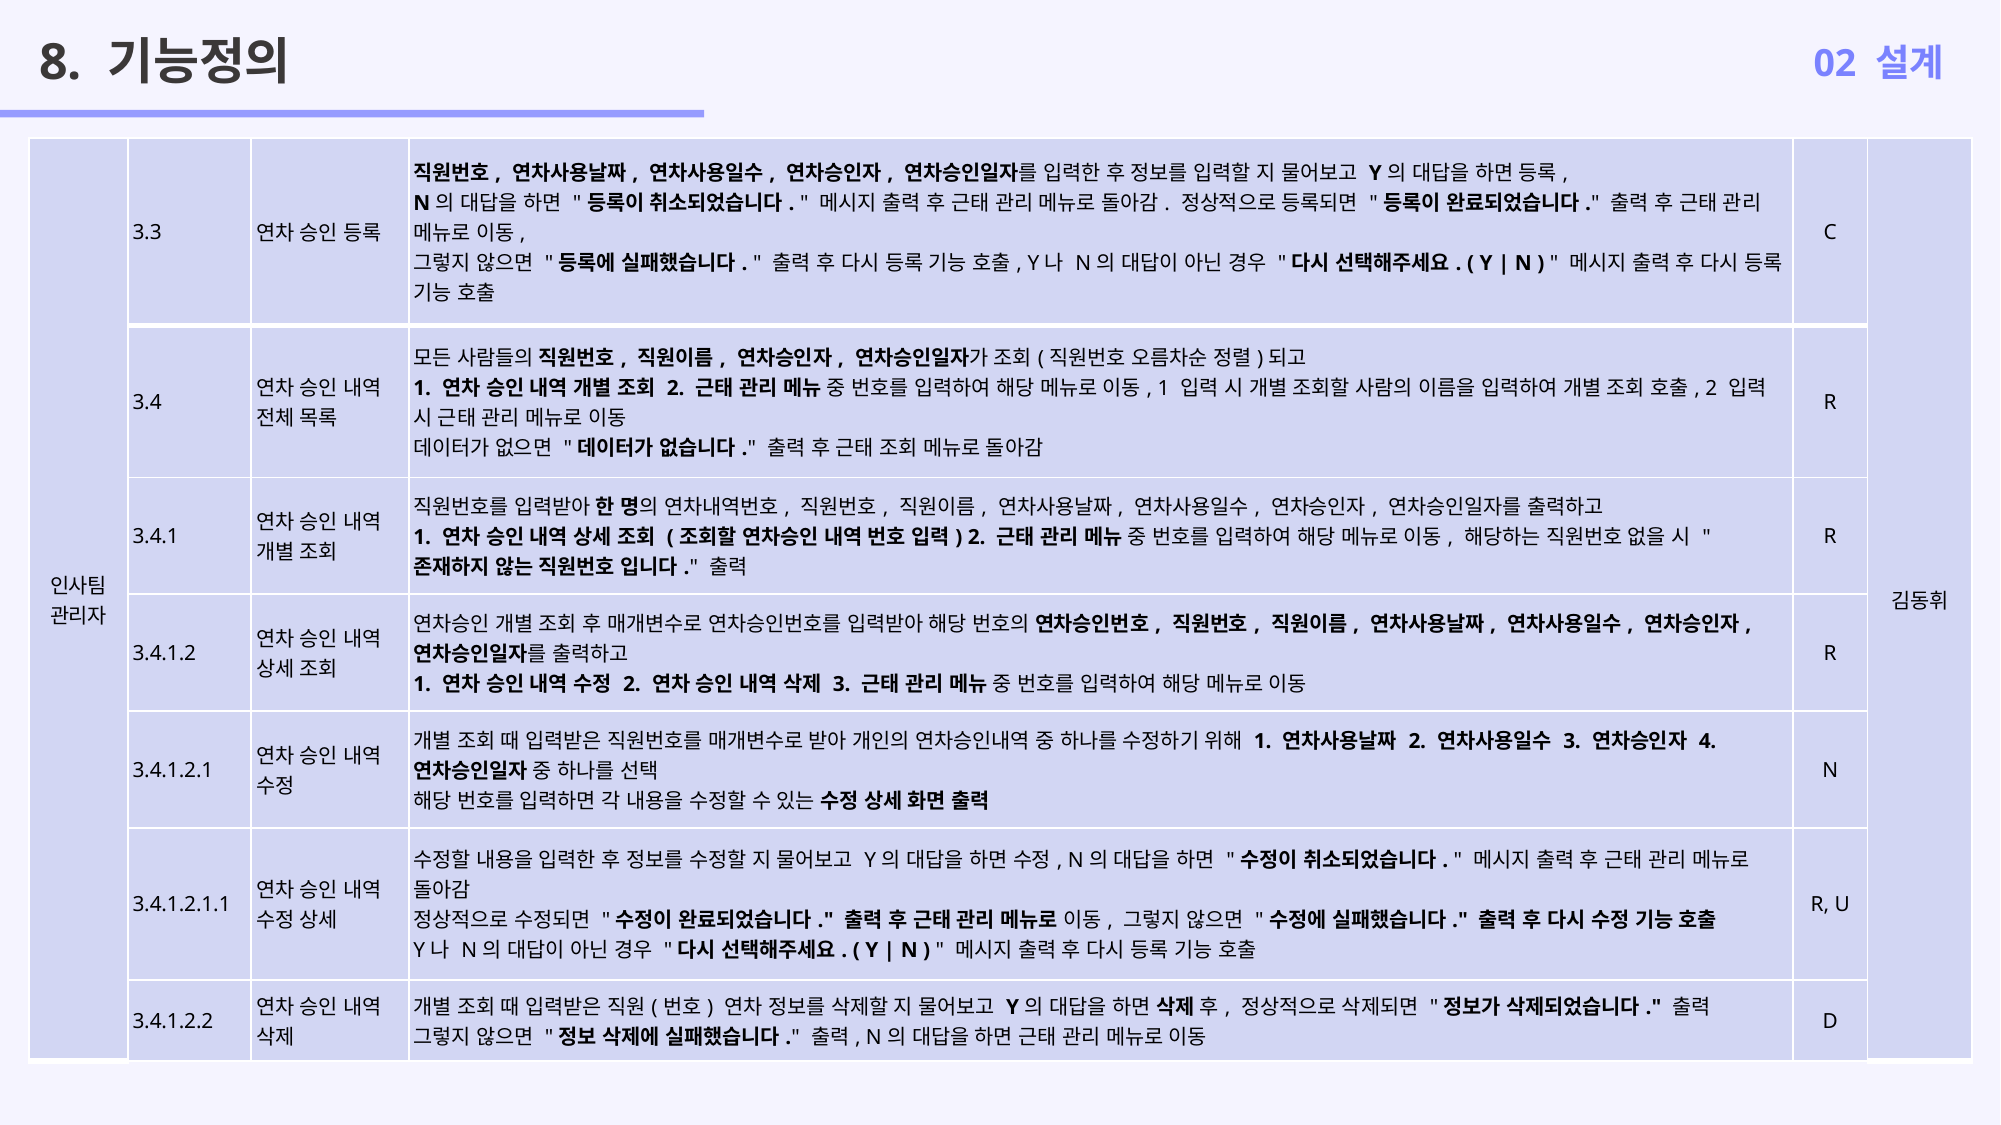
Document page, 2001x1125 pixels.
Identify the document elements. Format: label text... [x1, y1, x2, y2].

table_cell 연차승인 개별 조회 후 매개변수로 연차승인번호를 입력받아 해당 번호의 연차승인번호, 직원번호, 직원이름, 연차사용날짜, 연차사용일수, 연차승인자, 연차승인일자를 출력하고 1. 연차 승인 내역 수정 2. 연차 승인 내역 삭제 3. 근태 관리 메뉴 중 번호를 입력하여 해당 메뉴로 이동 [410, 595, 1792, 710]
table_cell 모든 사람들의 직원번호, 직원이름, 연차승인자, 연차승인일자가 조회(직원번호 오름차순 정렬)되고 1. 연차 승인 내역 개별 조회 2. 근태 관리 메뉴 중 번호를 입력하여 해당 메뉴로 이동, 1 입력 시 개별 조회할 사람의 이름을 입력하여 개별 조회 호출, 2 입력 시 근태 관리 메뉴로 이동 데이터가 없으면 "데이터가 없습니다." 출력 후 근태 조회 메뉴로 돌아감 [410, 328, 1792, 477]
text_box [0, 109, 705, 118]
table_cell 3.4.1.2.2 [129, 981, 250, 1060]
table_cell 연차 승인 내역 삭제 [252, 981, 408, 1060]
table_header 인사팀 관리자 [30, 139, 127, 1058]
table_cell R [1794, 595, 1867, 710]
table_header C [1794, 139, 1867, 323]
text_box 02 설계 [1509, 32, 1959, 92]
table_header 3.3 [129, 139, 250, 323]
table_cell 연차 승인 내역 수정 [252, 712, 408, 827]
table_cell D [1794, 981, 1867, 1060]
table_cell 직원번호를 입력받아 한 명의 연차내역번호, 직원번호, 직원이름, 연차사용날짜, 연차사용일수, 연차승인자, 연차승인일자를 출력하고 1. 연차 승인 내역 상세 조회 (조회할 연차승인 내역 번호 입력) 2. 근태 관리 메뉴 중 번호를 입력하여 해당 메뉴로 이동, 해당하는 직원번호 없을 시 "존재하지 않는 직원번호 입니다." 출력 [410, 478, 1792, 593]
table_cell 개별 조회 때 입력받은 직원번호를 매개변수로 받아 개인의 연차승인내역 중 하나를 수정하기 위해 1. 연차사용날짜 2. 연차사용일수 3. 연차승인자 4. 연차승인일자 중 하나를 선택 해당 번호를 입력하면 각 내용을 수정할 수 있는 수정 상세 화면 출력 [410, 712, 1792, 827]
table_cell R, U [1794, 829, 1867, 979]
table_cell 3.4.1 [129, 478, 250, 593]
table_cell 개별 조회 때 입력받은 직원(번호) 연차 정보를 삭제할 지 물어보고 Y의 대답을 하면 삭제 후, 정상적으로 삭제되면 "정보가 삭제되었습니다." 출력 그렇지 않으면 "정보 삭제에 실패했습니다." 출력, N의 대답을 하면 근태 관리 메뉴로 이동 [410, 981, 1792, 1060]
table_cell 연차 승인 내역 개별 조회 [252, 478, 408, 593]
table_header 김동휘 [1868, 139, 1971, 1058]
table_cell R [1794, 328, 1867, 477]
table_cell 3.4 [129, 328, 250, 477]
table_cell R [1794, 478, 1867, 593]
table_cell 3.4.1.2.1.1 [129, 829, 250, 979]
table_header 연차 승인 등록 [252, 139, 408, 323]
text_box 8. 기능정의 [24, 22, 618, 98]
table_cell 연차 승인 내역 전체 목록 [252, 328, 408, 477]
table_cell 연차 승인 내역 상세 조회 [252, 595, 408, 710]
table_cell 3.4.1.2.1 [129, 712, 250, 827]
table_cell 연차 승인 내역 수정 상세 [252, 829, 408, 979]
table_cell 3.4.1.2 [129, 595, 250, 710]
table_header 직원번호, 연차사용날짜, 연차사용일수, 연차승인자, 연차승인일자를 입력한 후 정보를 입력할 지 물어보고 Y의 대답을 하면 등록, N의 대답을 하면 "등록이 취소되었습니다. " 메시지 출력 후 근태 관리 메뉴로 돌아감. 정상적으로 등록되면 "등록이 완료되었습니다." 출력 후 근태 관리 메뉴로 이동, 그렇지 않으면 "등록에 실패했습니다. " 출력 후 다시 등록 기능 호출, Y나 N의 대답이 아닌 경우 "다시 선택해주세요. ( Y | N ) " 메시지 출력 후 다시 등록 기능 호출 [410, 139, 1792, 323]
table_cell N [1794, 712, 1867, 827]
table_cell 수정할 내용을 입력한 후 정보를 수정할 지 물어보고 Y의 대답을 하면 수정, N의 대답을 하면 "수정이 취소되었습니다. " 메시지 출력 후 근태 관리 메뉴로 돌아감 정상적으로 수정되면 "수정이 완료되었습니다." 출력 후 근태 관리 메뉴로 이동, 그렇지 않으면 "수정에 실패했습니다." 출력 후 다시 수정 기능 호출 Y나 N의 대답이 아닌 경우 "다시 선택해주세요. ( Y | N ) " 메시지 출력 후 다시 등록 기능 호출 [410, 829, 1792, 979]
